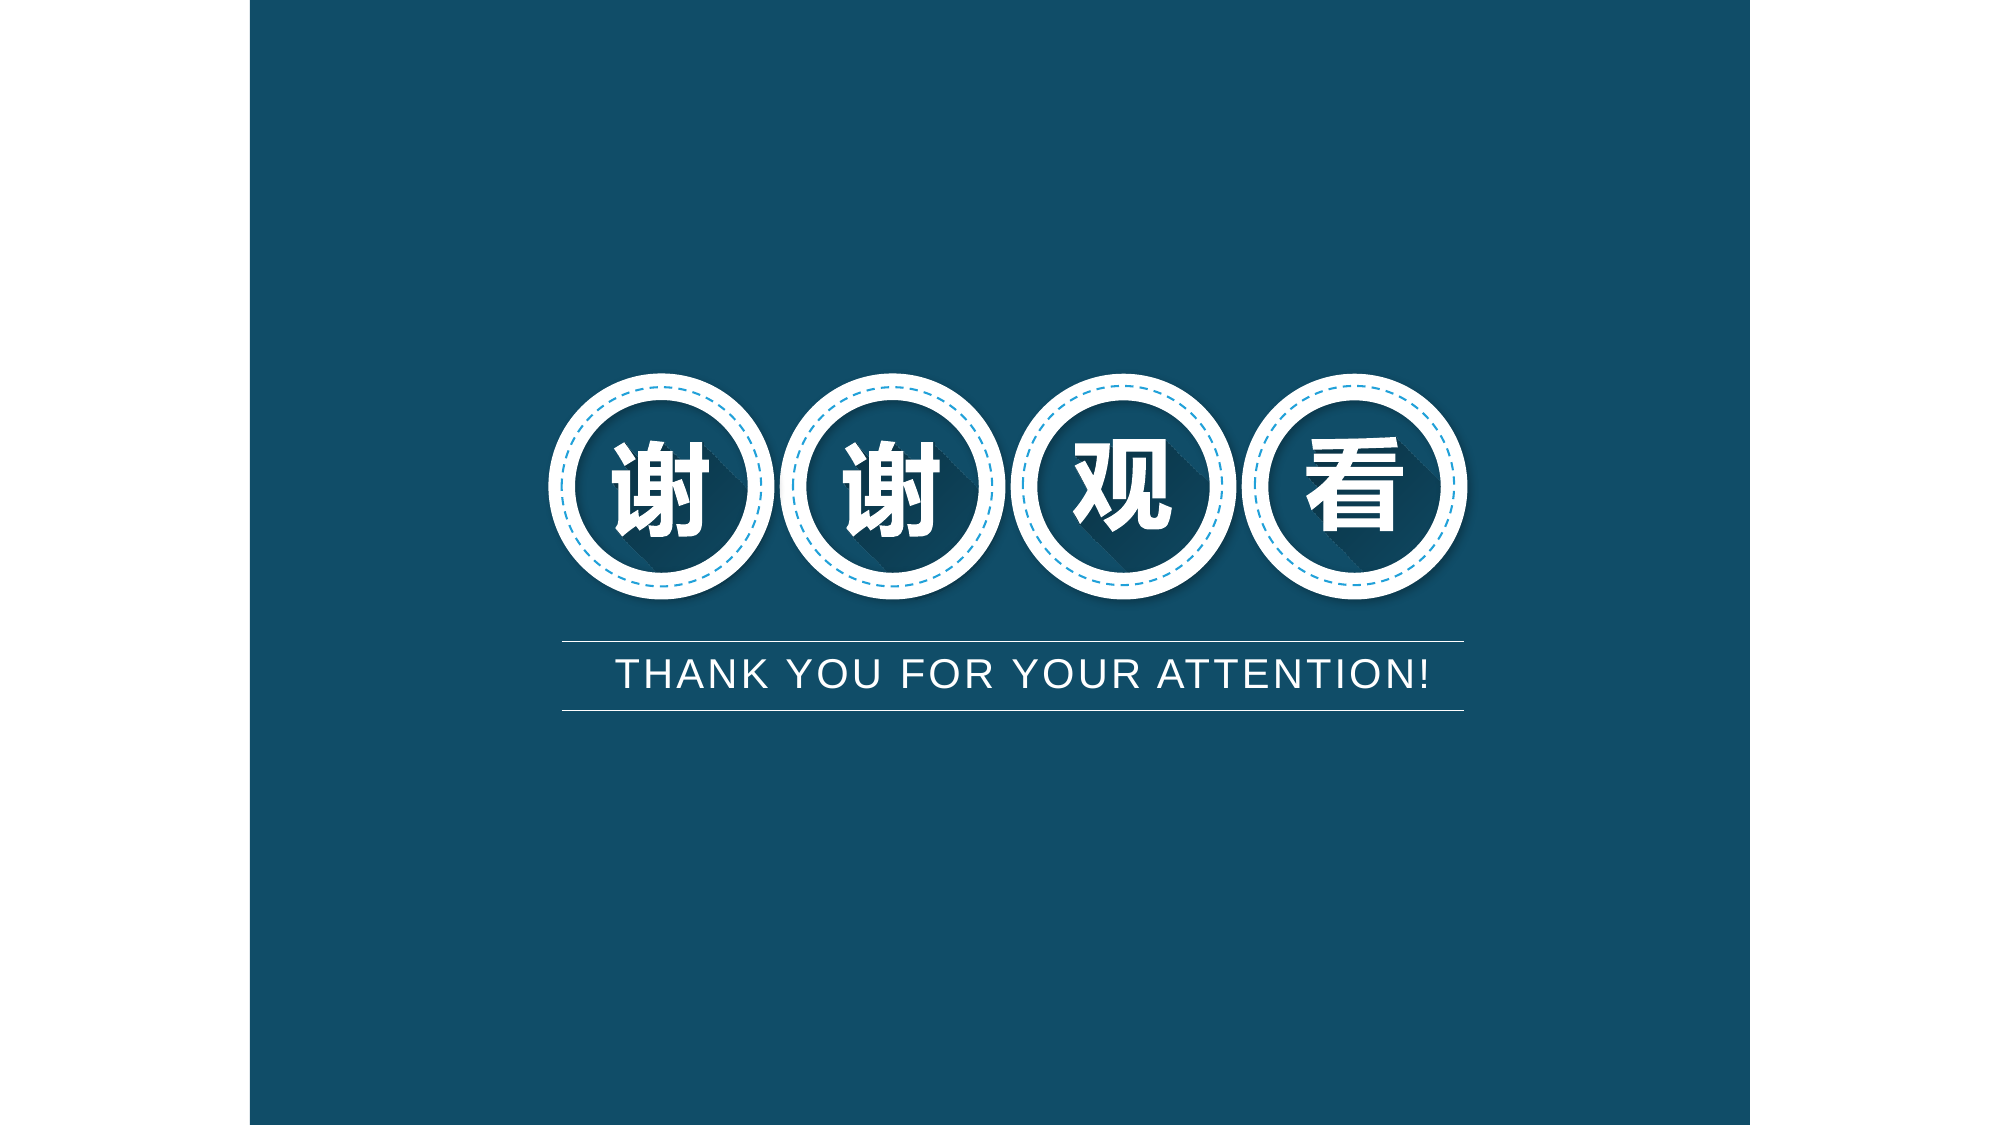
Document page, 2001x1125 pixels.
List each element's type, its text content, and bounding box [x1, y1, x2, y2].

text_box [782, 372, 1007, 601]
text_box [1240, 372, 1469, 601]
text_box [560, 386, 763, 588]
text_box [791, 386, 994, 588]
text_box [1253, 384, 1456, 587]
text_box [1009, 372, 1238, 601]
text_box [1021, 384, 1224, 587]
title THANK YOU FOR YOUR ATTENTION! [551, 641, 1494, 710]
text_box [547, 372, 776, 601]
